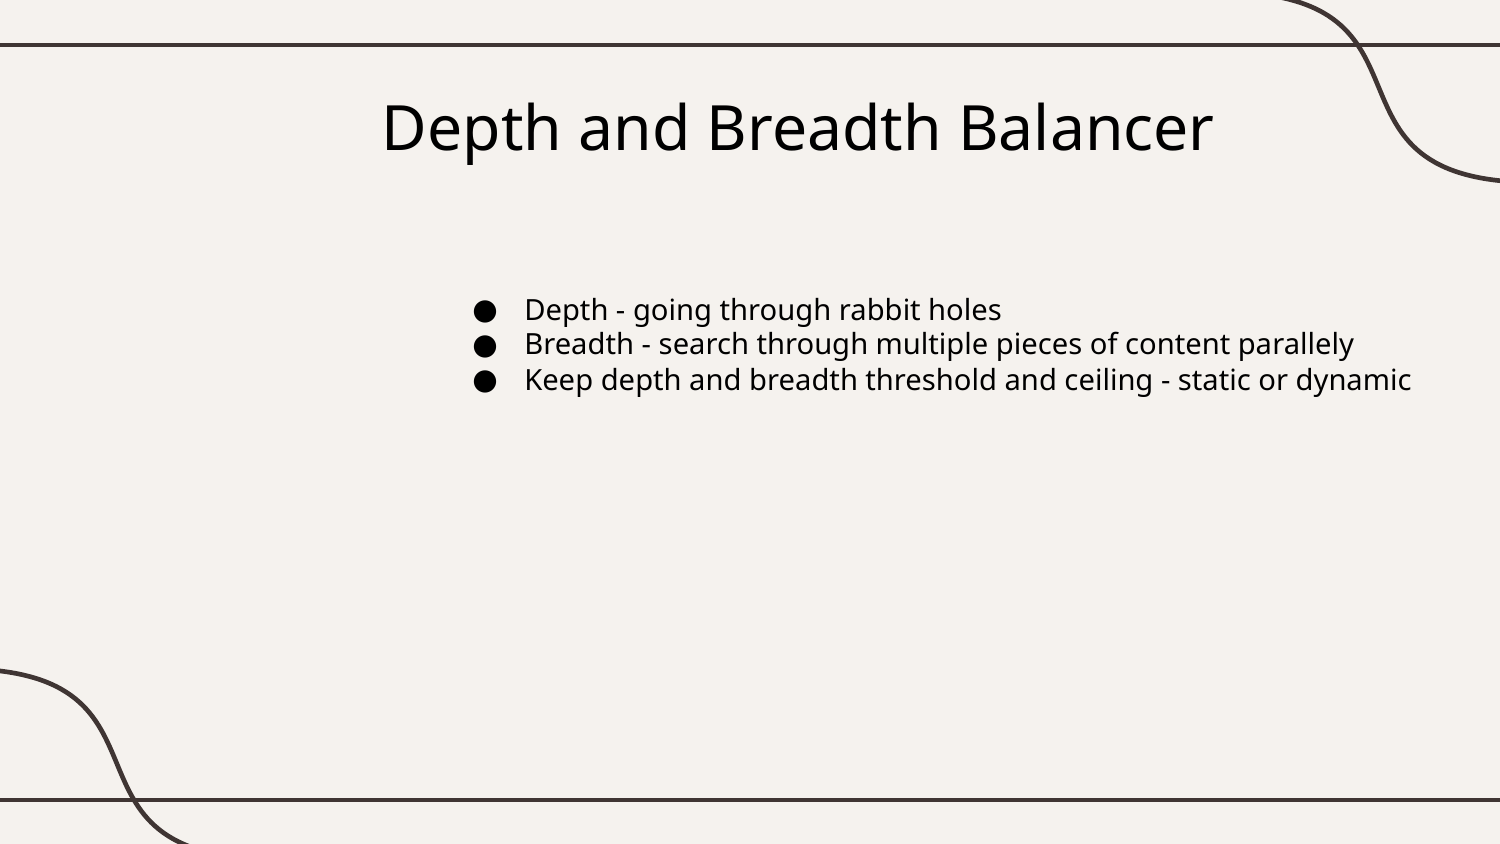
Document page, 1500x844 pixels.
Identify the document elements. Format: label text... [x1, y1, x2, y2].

title Depth and Breadth Balancer [163, 72, 1435, 167]
subtitle Depth - going through rabbit holes Breadth - search through multiple pieces of content parallely Keep depth and breadth threshold and ceiling - static or dynamic [434, 275, 1477, 667]
